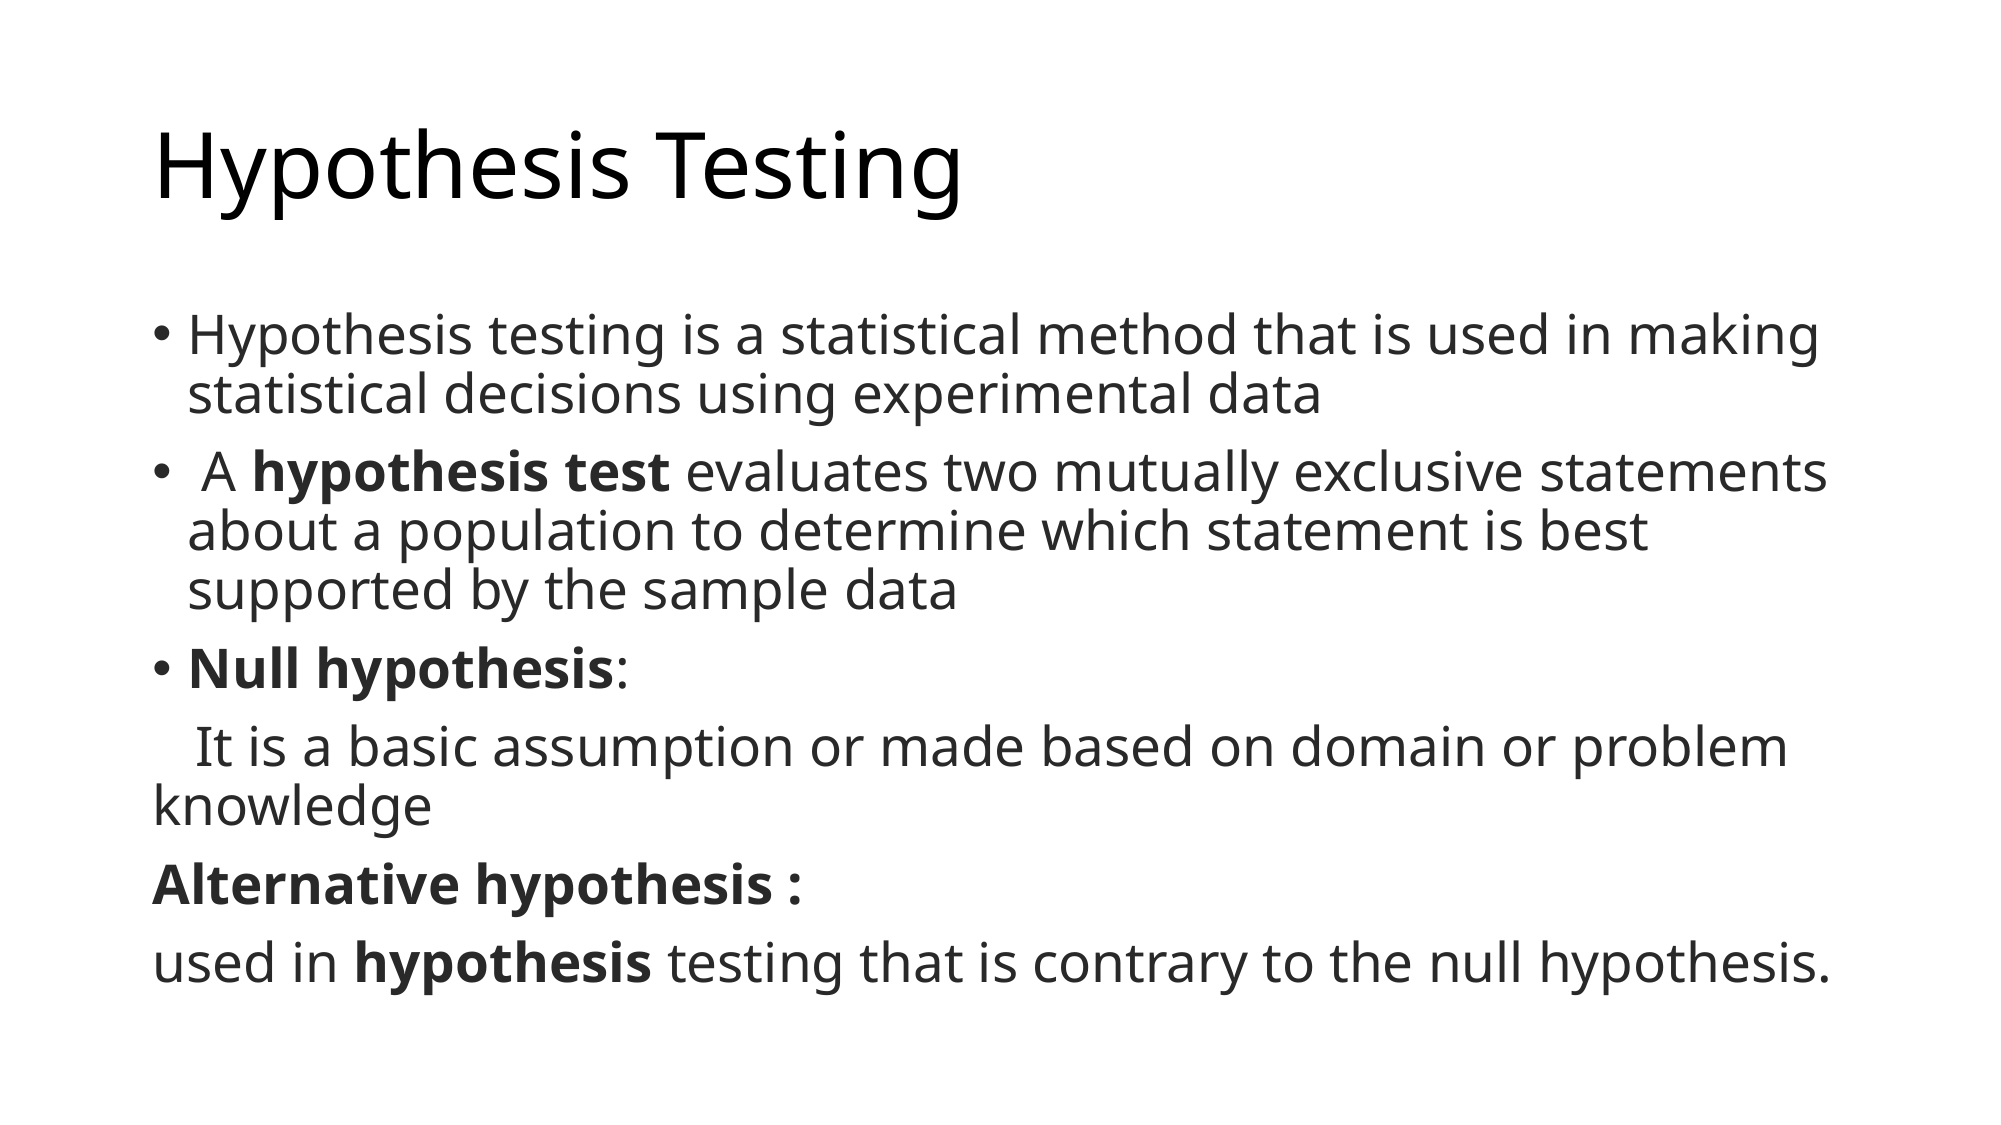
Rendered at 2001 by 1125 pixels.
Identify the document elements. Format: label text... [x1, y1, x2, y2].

list Hypothesis testing is a statistical method that is used in making statistical decisions using experimental data A hypothesis test evaluates two mutually exclusive statements about a population to determine which statement is best supported by the sample data Null hypothesis: It is a basic assumption or made based on domain or problem knowledge Alternative hypothesis : used in hypothesis testing that is contrary to the null hypothesis. [137, 299, 1863, 1014]
title Hypothesis Testing [137, 59, 1863, 278]
